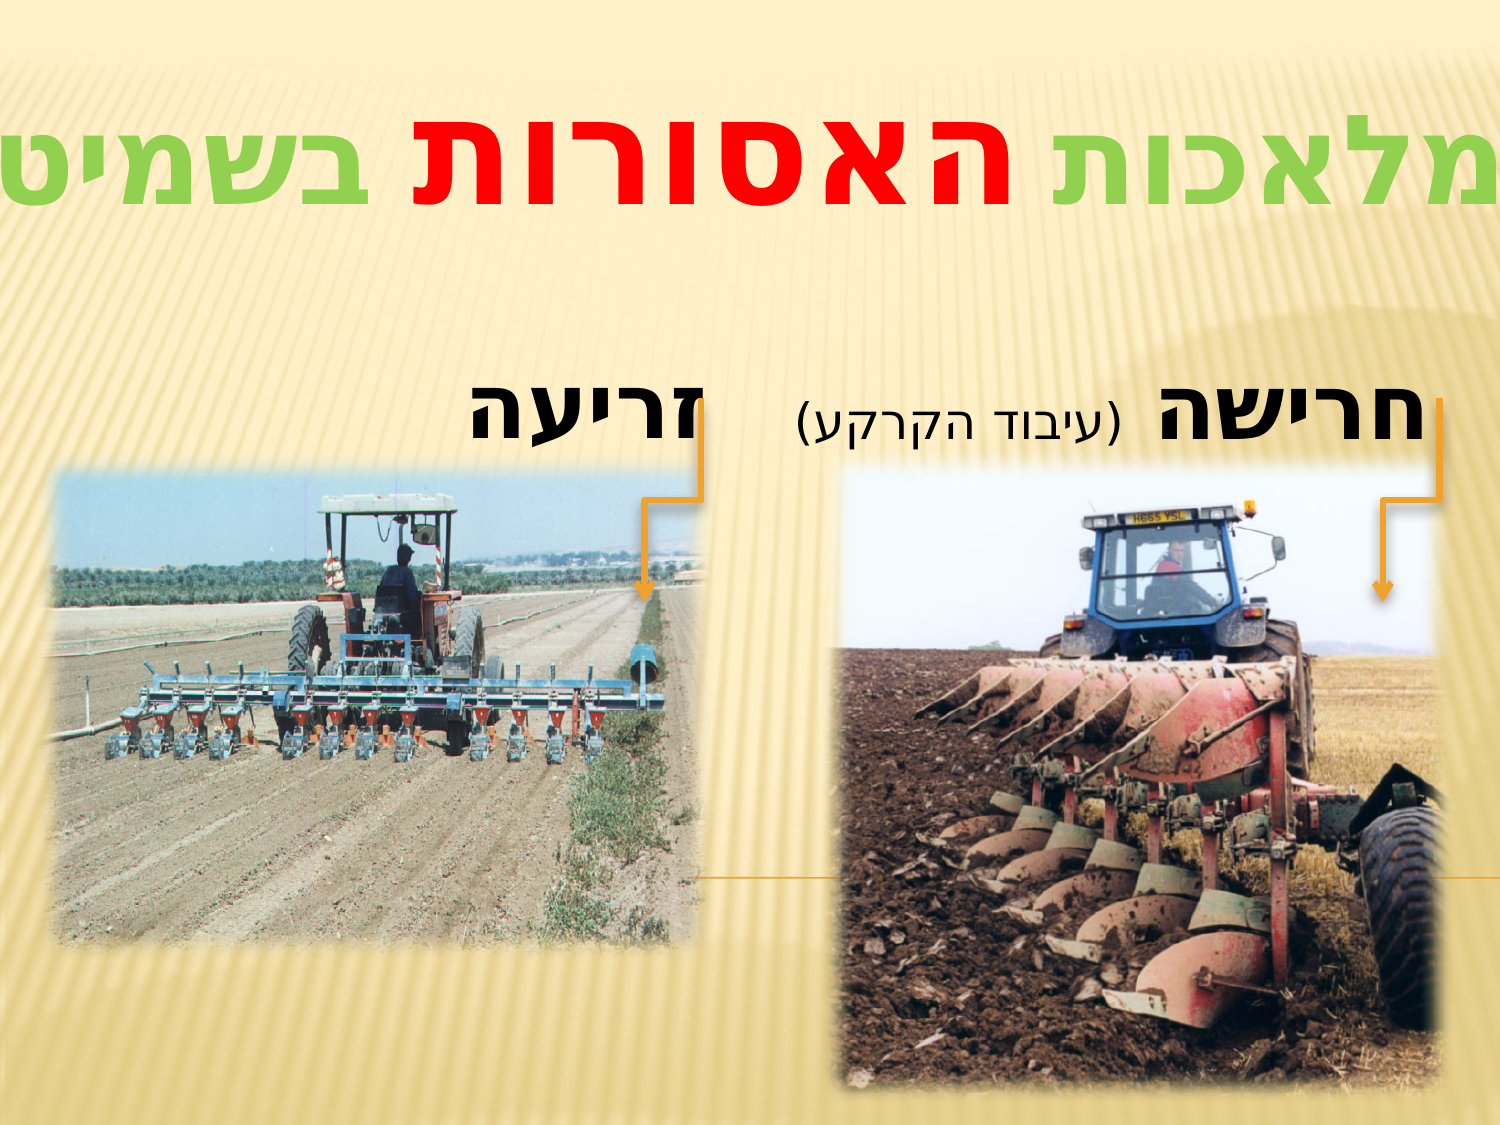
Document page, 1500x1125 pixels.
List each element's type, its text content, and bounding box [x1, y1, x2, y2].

picture [819, 444, 1455, 1103]
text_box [644, 398, 702, 603]
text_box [1382, 398, 1440, 603]
text_box חרישה (עיבוד הקרקע) [738, 340, 1446, 466]
picture [34, 450, 716, 962]
text_box המלאכות האסורות בשמיטה [0, 46, 1500, 242]
text_box זריעה [449, 339, 722, 456]
